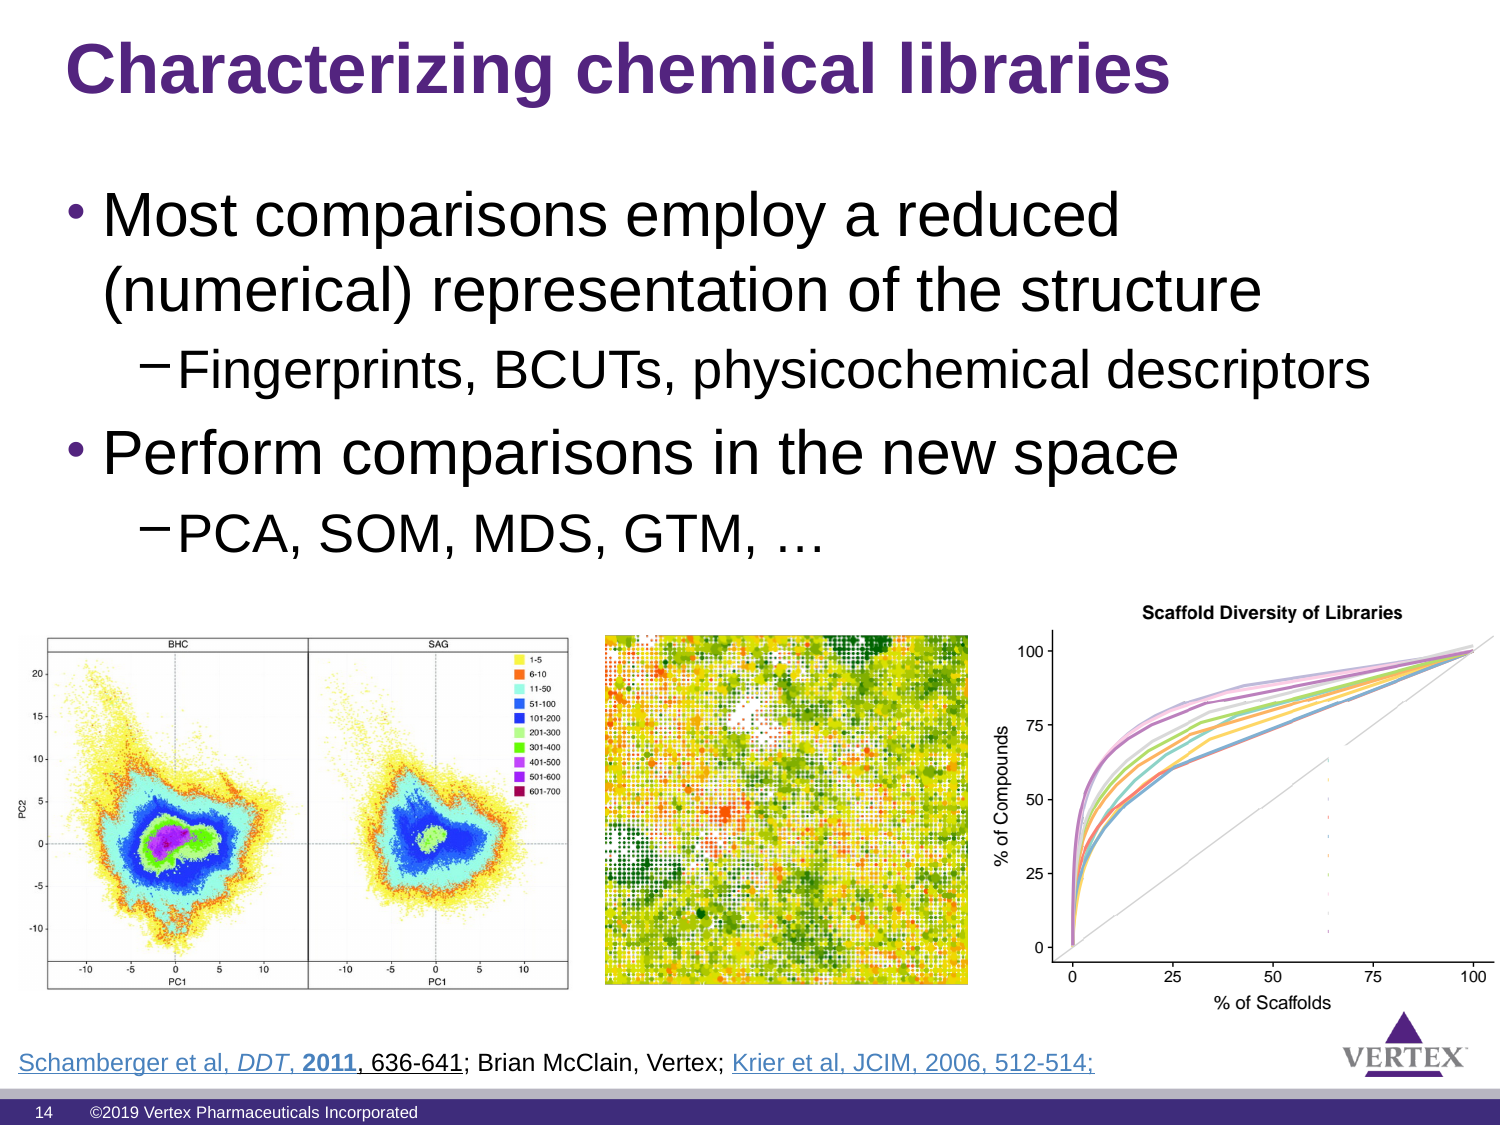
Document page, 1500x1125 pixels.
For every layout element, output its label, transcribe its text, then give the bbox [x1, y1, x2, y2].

picture [1335, 1022, 1472, 1088]
footer ©2019 Vertex Pharmaceuticals Incorporated [74, 1094, 740, 1123]
text_box Schamberger et al, DDT, 2011, 636-641; Brian McClain, Vertex; Krier et al, JCIM, 2006, 512-514; [3, 1038, 1110, 1084]
list Most comparisons employ a reduced (numerical) representation of the structure Fingerprints, BCUTs, physicochemical descriptors Perform comparisons in the new space PCA, SOM, MDS, GTM, … [50, 166, 1442, 1003]
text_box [979, 595, 1500, 1022]
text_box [592, 587, 975, 996]
title Characterizing chemical libraries [50, 0, 1443, 131]
slide_number 14 [14, 1094, 69, 1123]
picture [18, 635, 574, 991]
